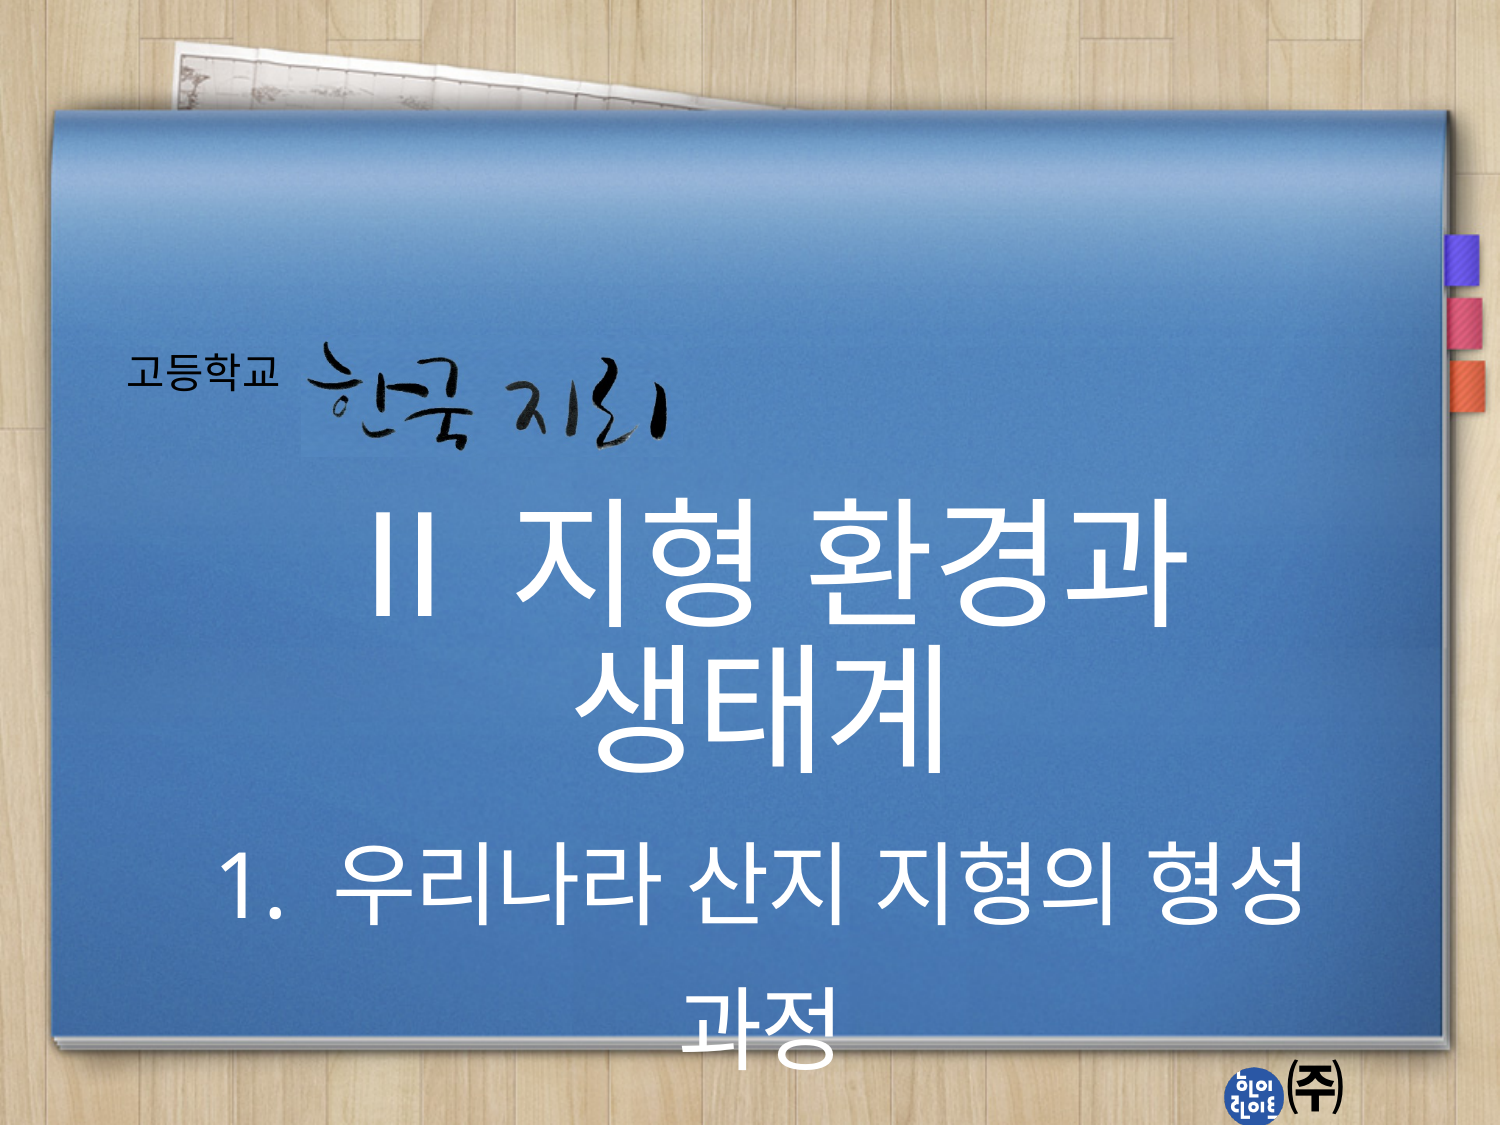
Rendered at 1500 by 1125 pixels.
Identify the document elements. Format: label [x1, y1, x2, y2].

text_box [0, 0, 1500, 1125]
picture [1214, 1060, 1294, 1125]
